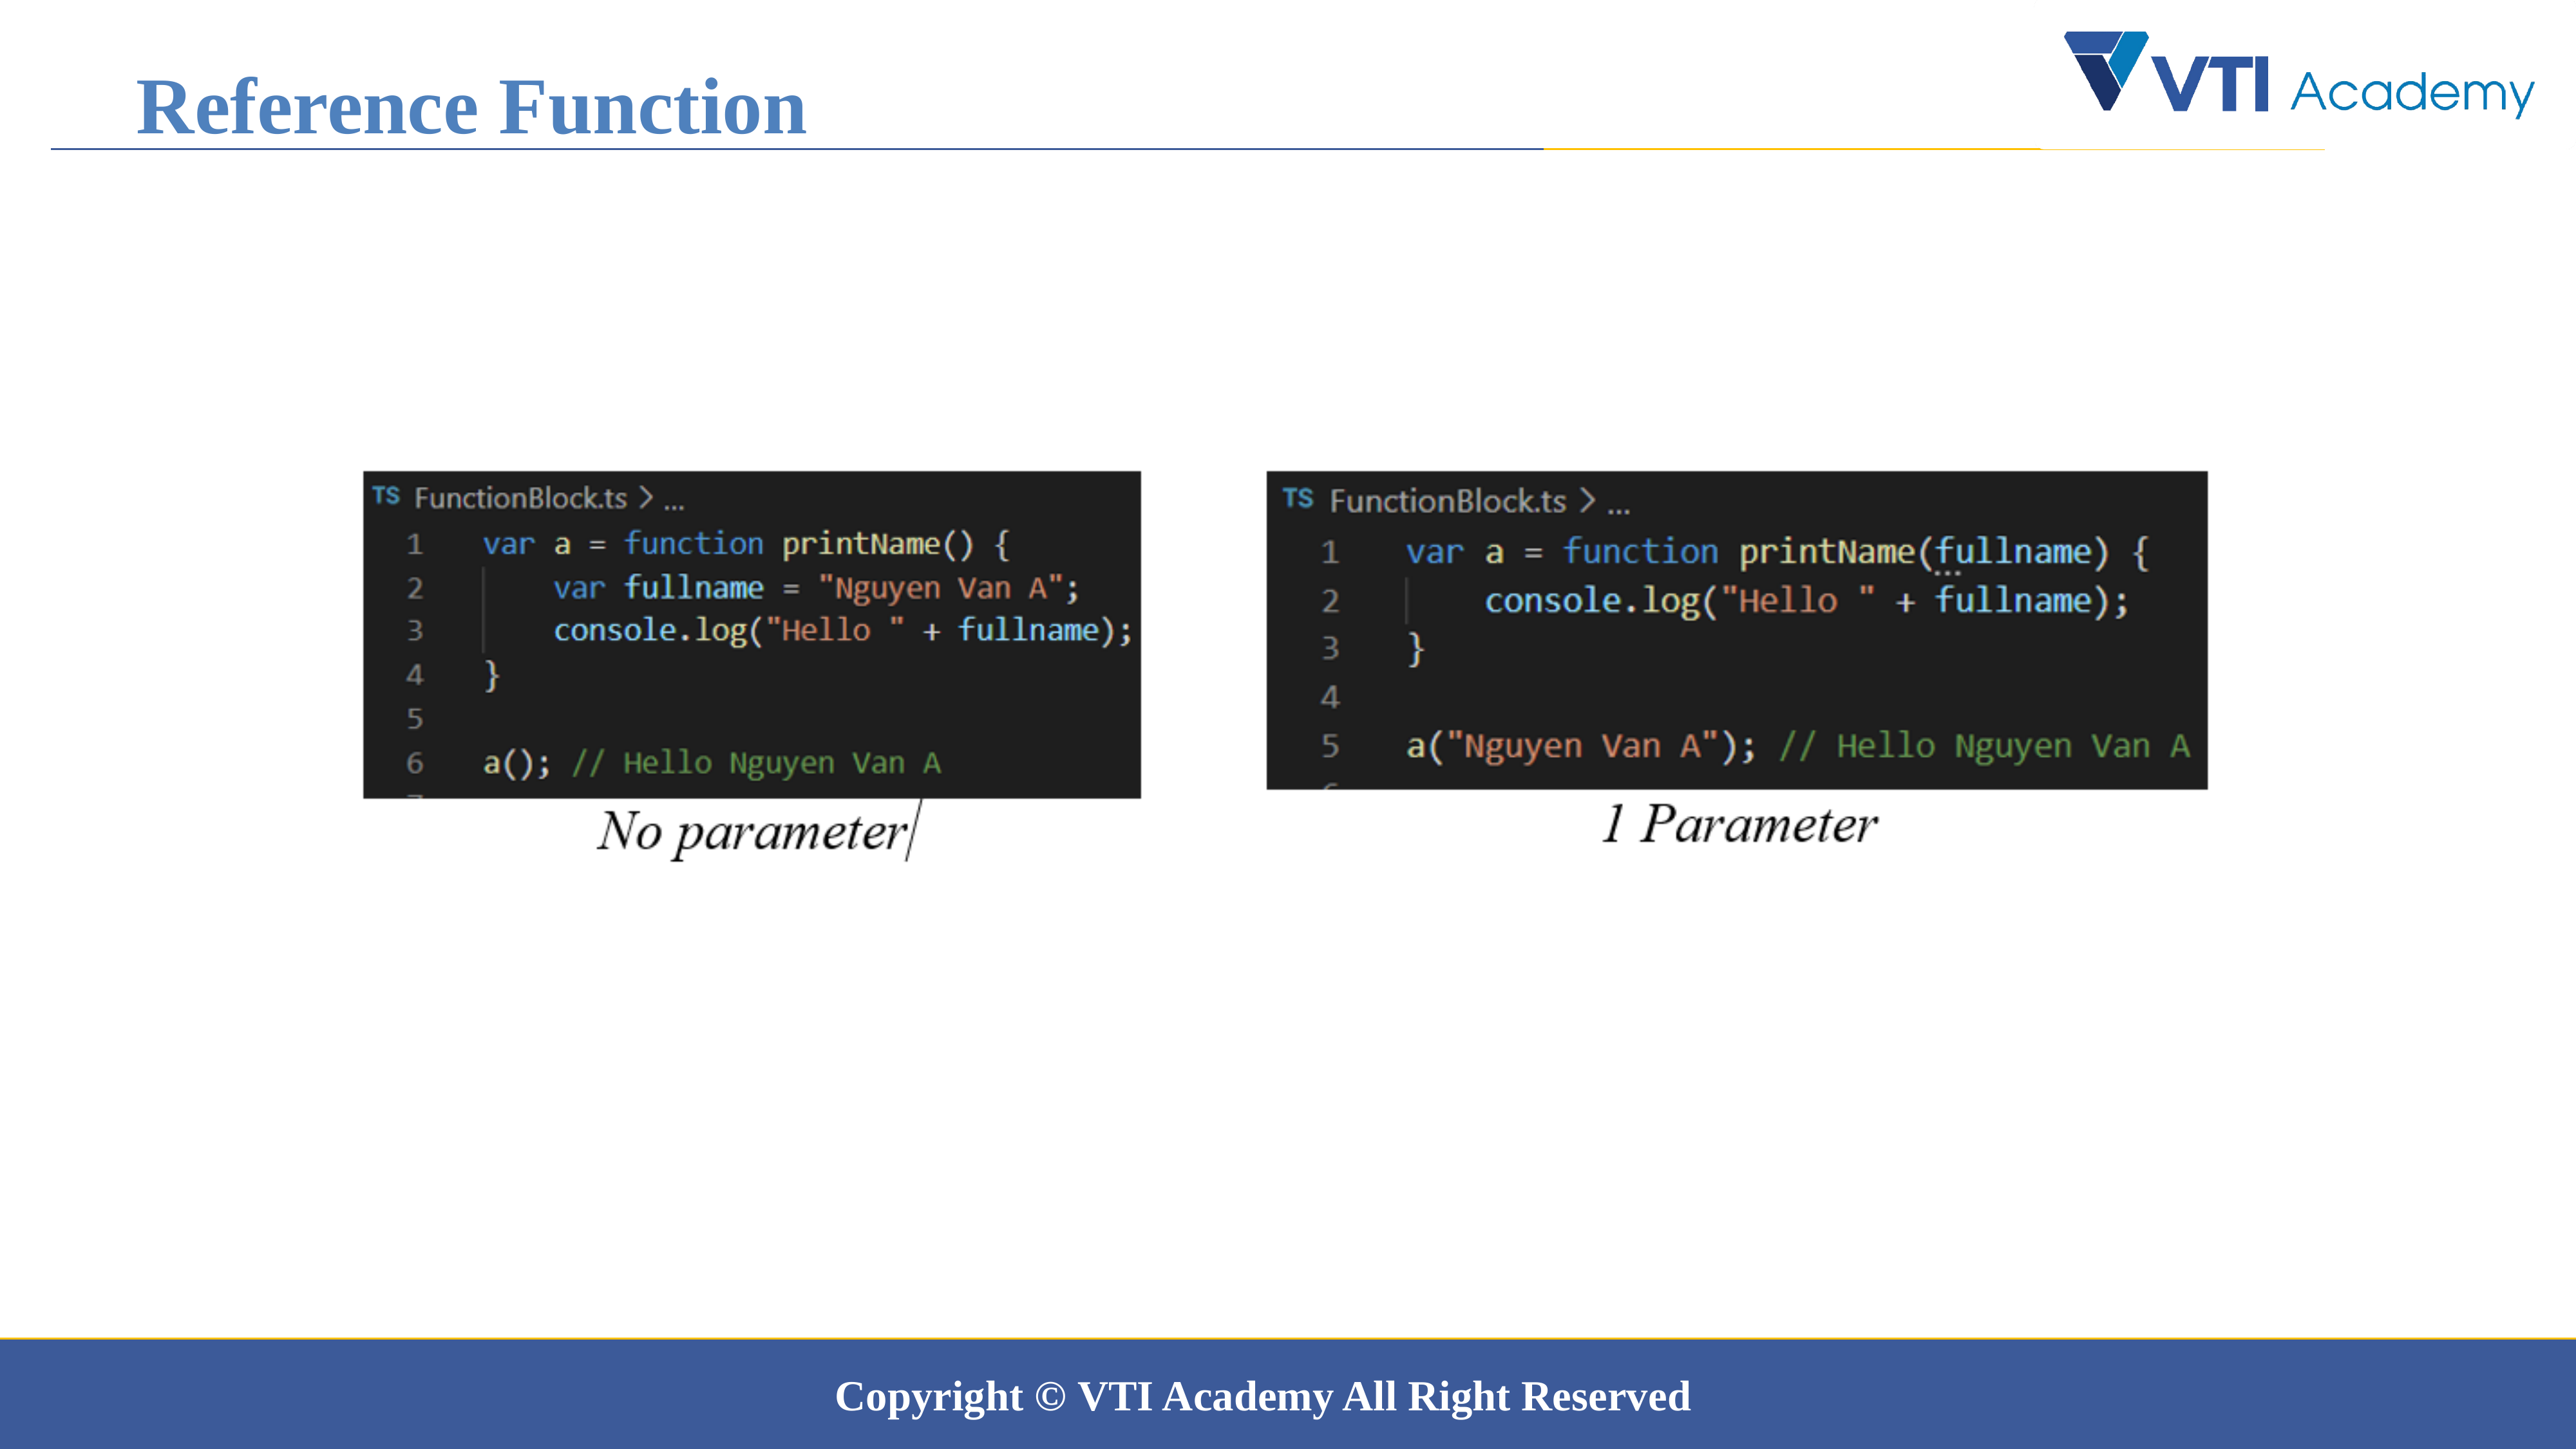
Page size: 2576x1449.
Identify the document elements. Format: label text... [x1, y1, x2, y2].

text_box Reference Function [126, 60, 1413, 143]
picture [357, 459, 2219, 869]
picture [2034, 1, 2576, 149]
